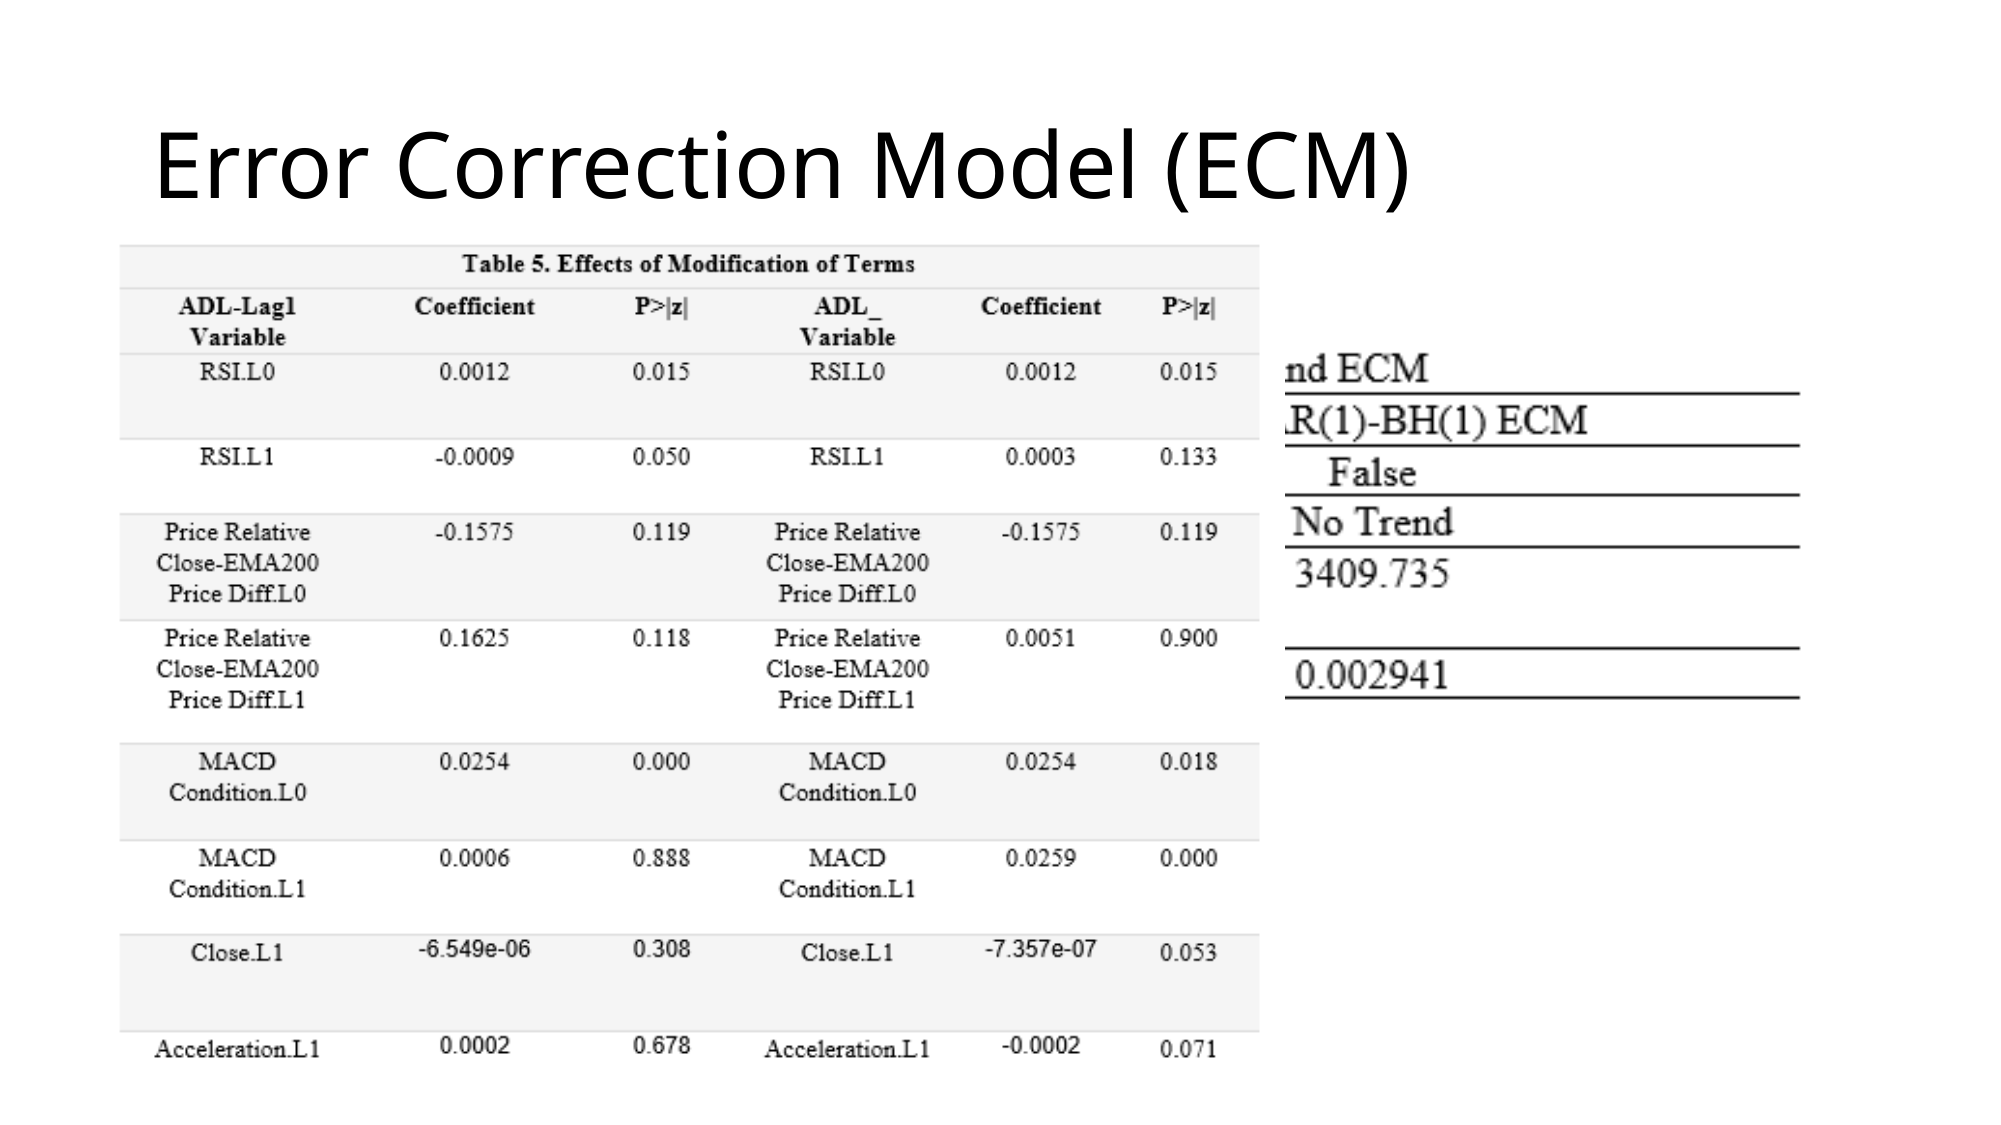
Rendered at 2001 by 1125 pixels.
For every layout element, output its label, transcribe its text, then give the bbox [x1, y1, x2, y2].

title Error Correction Model (ECM) [137, 59, 1863, 278]
picture [99, 228, 1863, 1080]
